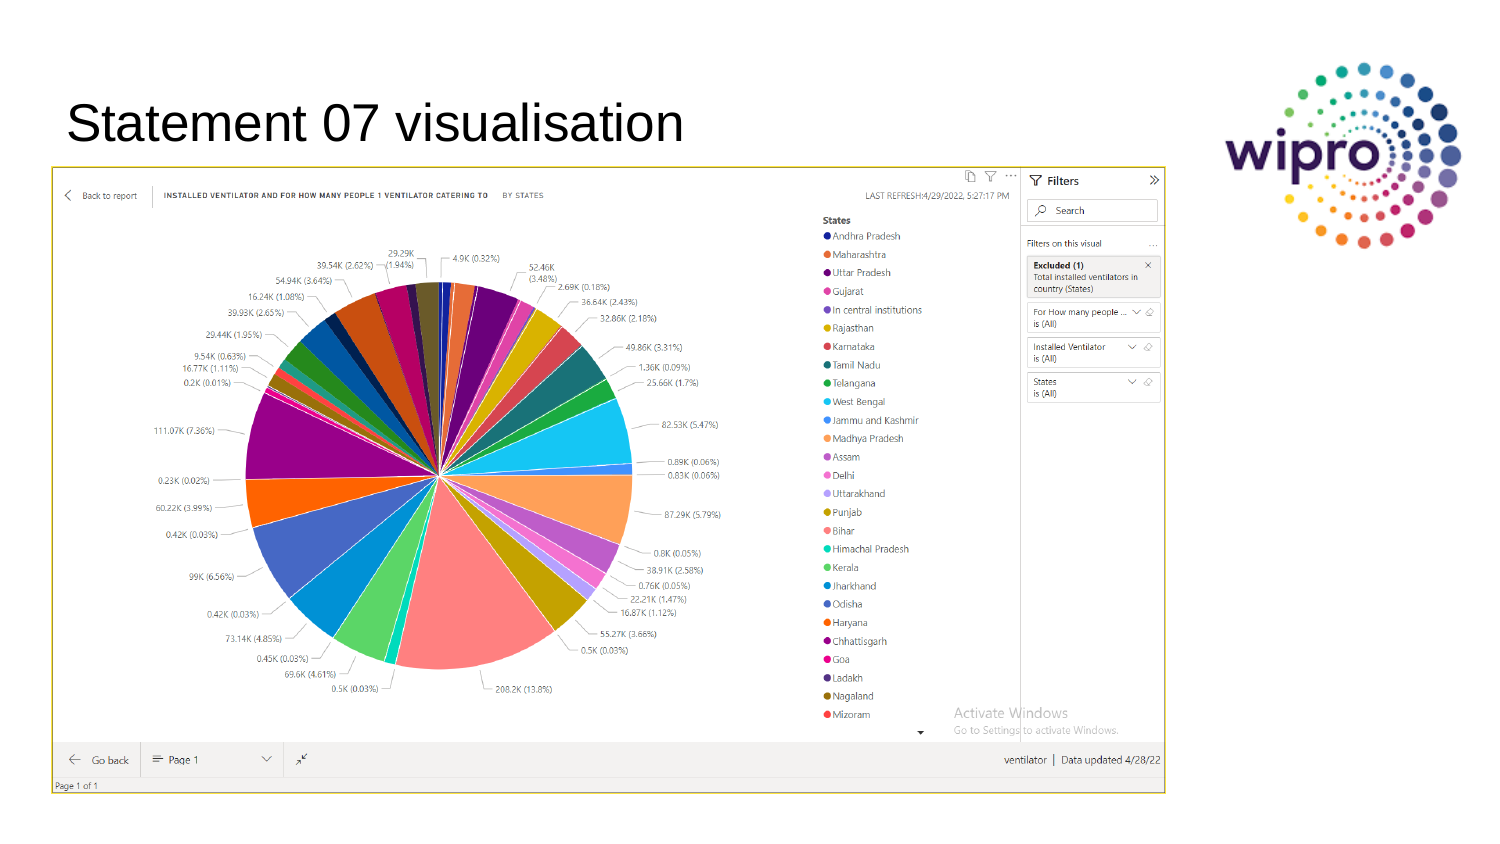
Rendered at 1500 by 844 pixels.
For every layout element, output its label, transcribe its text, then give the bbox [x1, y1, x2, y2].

title Statement 07 visualisation [51, 72, 1181, 167]
picture [50, 166, 1166, 794]
picture [1186, 0, 1500, 314]
